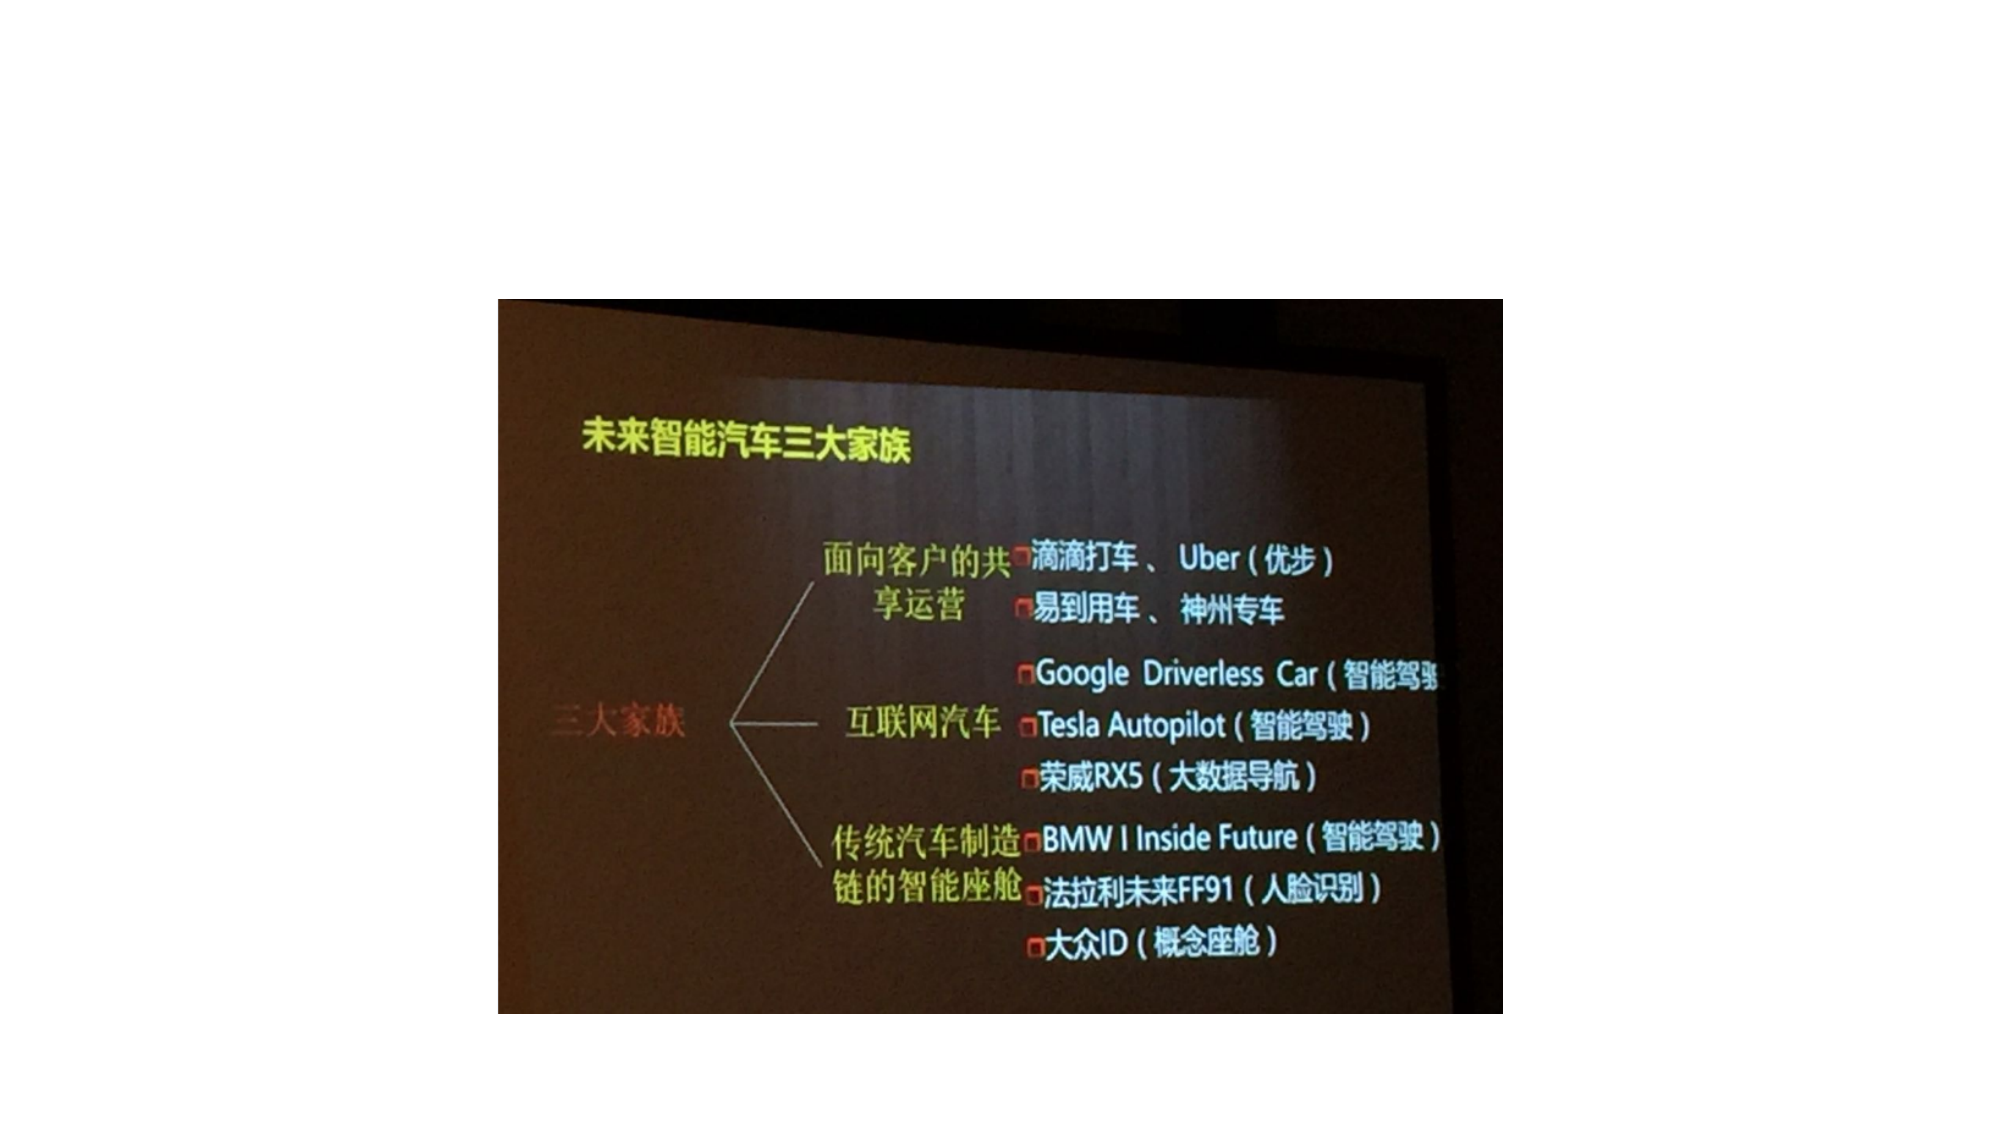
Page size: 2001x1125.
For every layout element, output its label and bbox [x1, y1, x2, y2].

list [497, 299, 1503, 1014]
